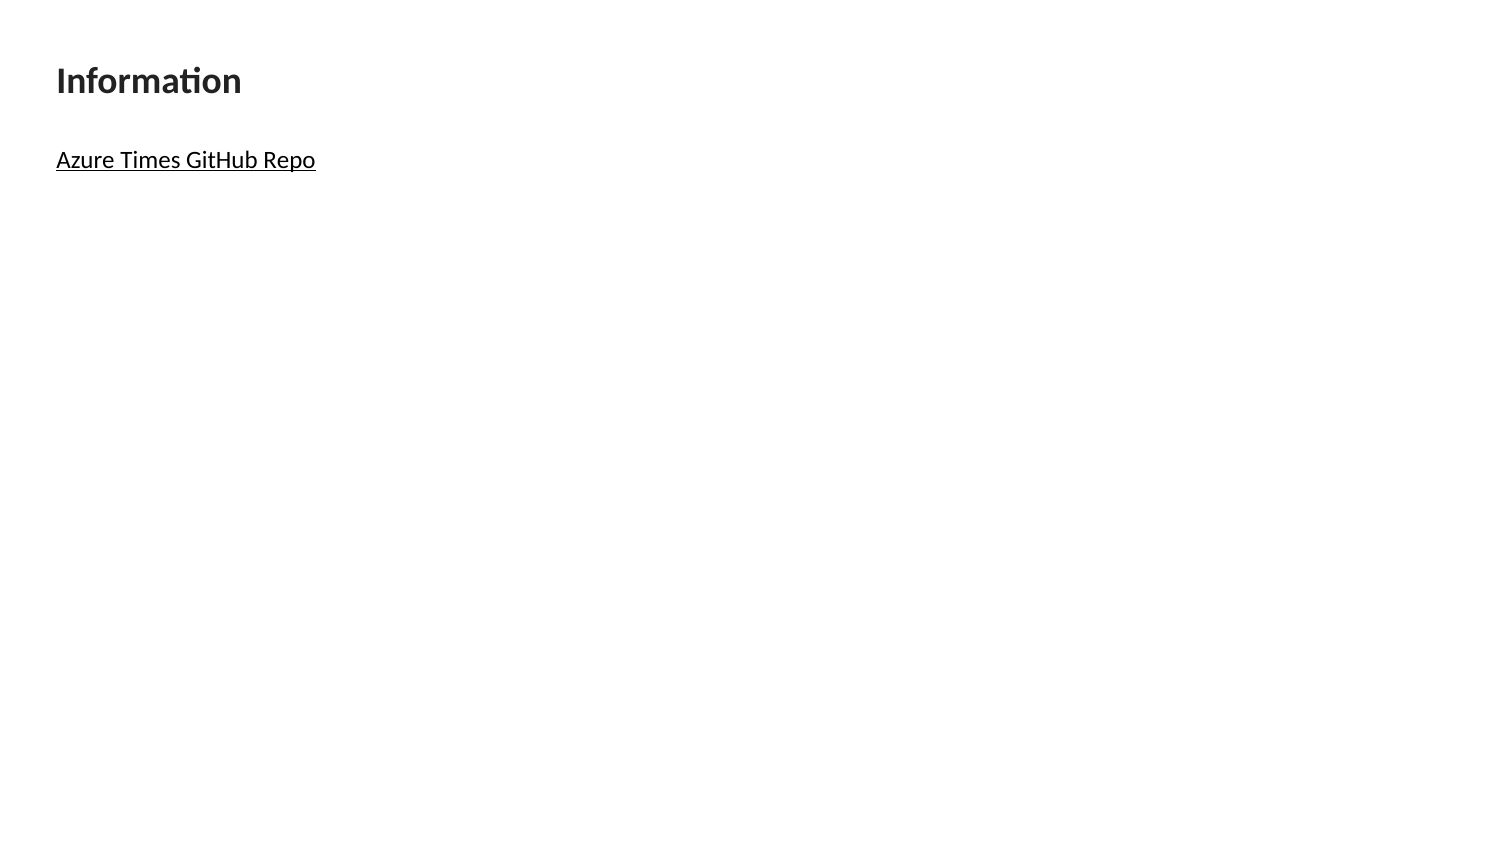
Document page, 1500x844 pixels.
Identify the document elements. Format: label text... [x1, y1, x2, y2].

title Information [56, 56, 1444, 113]
list Azure Times GitHub Repo [56, 140, 1444, 760]
